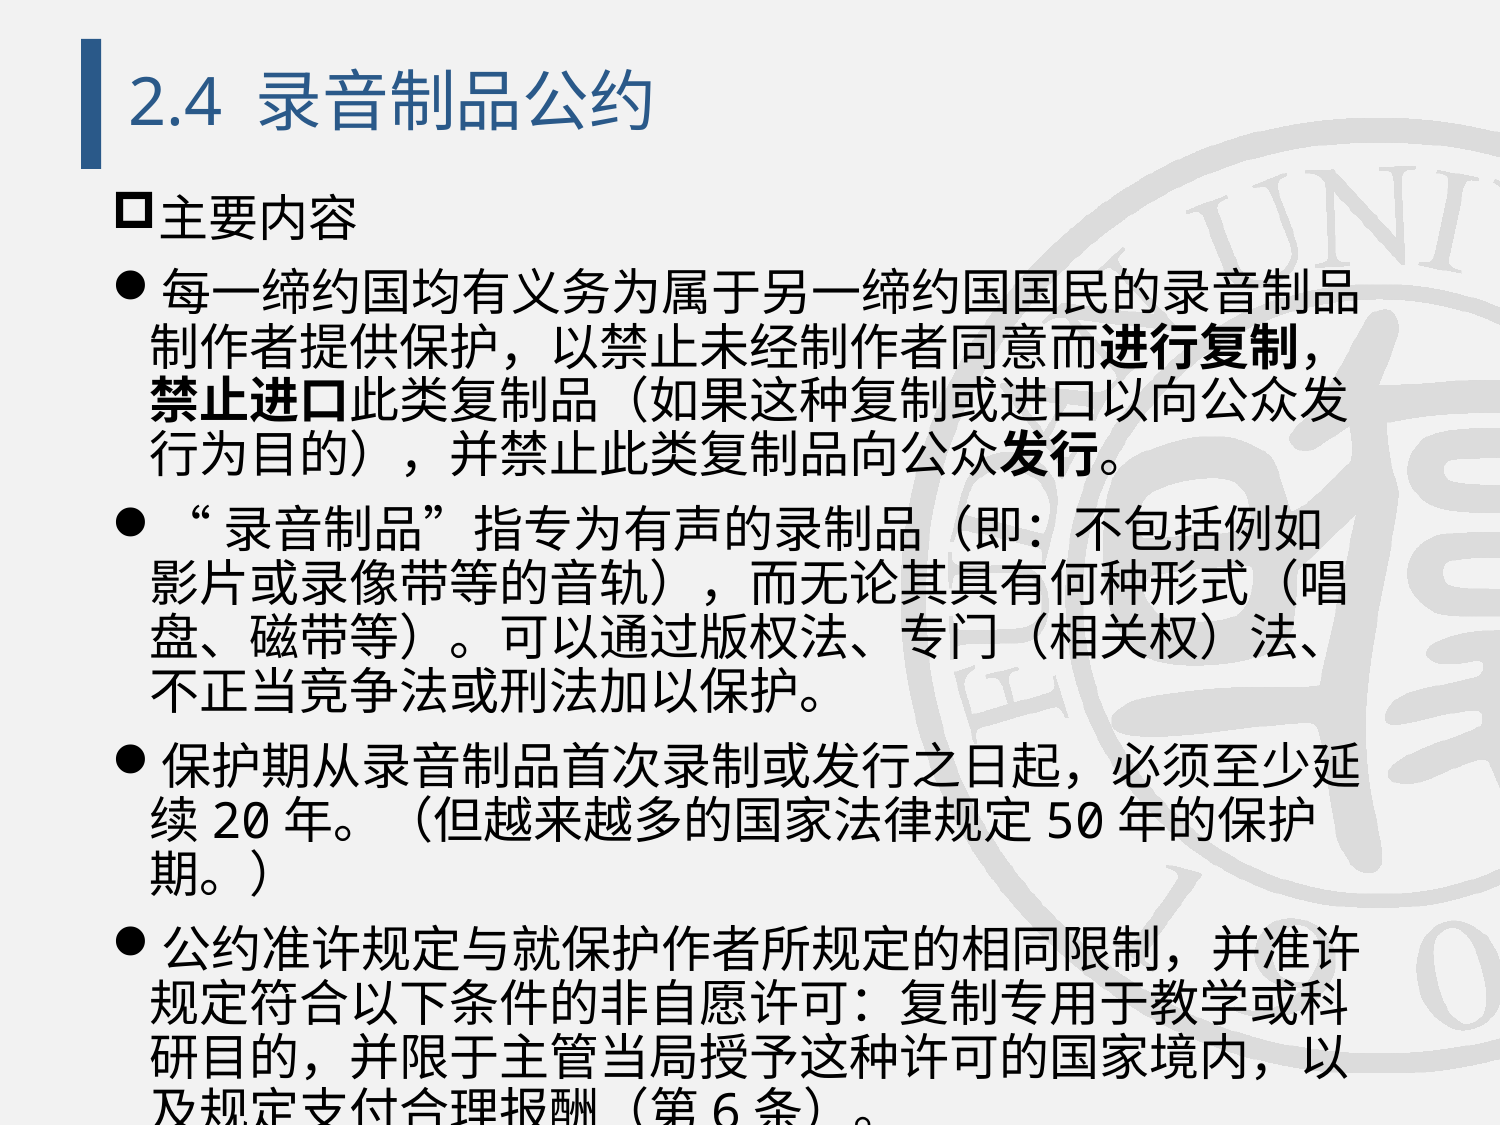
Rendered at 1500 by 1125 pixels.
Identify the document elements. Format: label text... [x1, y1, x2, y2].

list 主要内容 每一缔约国均有义务为属于另一缔约国国民的录音制品制作者提供保护，以禁止未经制作者同意而进行复制，禁止进口此类复制品（如果这种复制或进口以向公众发行为目的），并禁止此类复制品向公众发行。 “录音制品”指专为有声的录制品（即：不包括例如影片或录像带等的音轨），而无论其具有何种形式（唱盘、磁带等）。可以通过版权法、专门（相关权）法、不正当竞争法或刑法加以保护。 保护期从录音制品首次录制或发行之日起，必须至少延续20年。（但越来越多的国家法律规定50年的保护期。） 公约准许规定与就保护作者所规定的相同限制，并准许规定符合以下条件的非自愿许可：复制专用于教学或科研目的，并限于主管当局授予这种许可的国家境内，以及规定支付合理报酬（第6条）。 [96, 185, 1387, 1014]
title 2.4 录音制品公约 [113, 49, 1387, 159]
